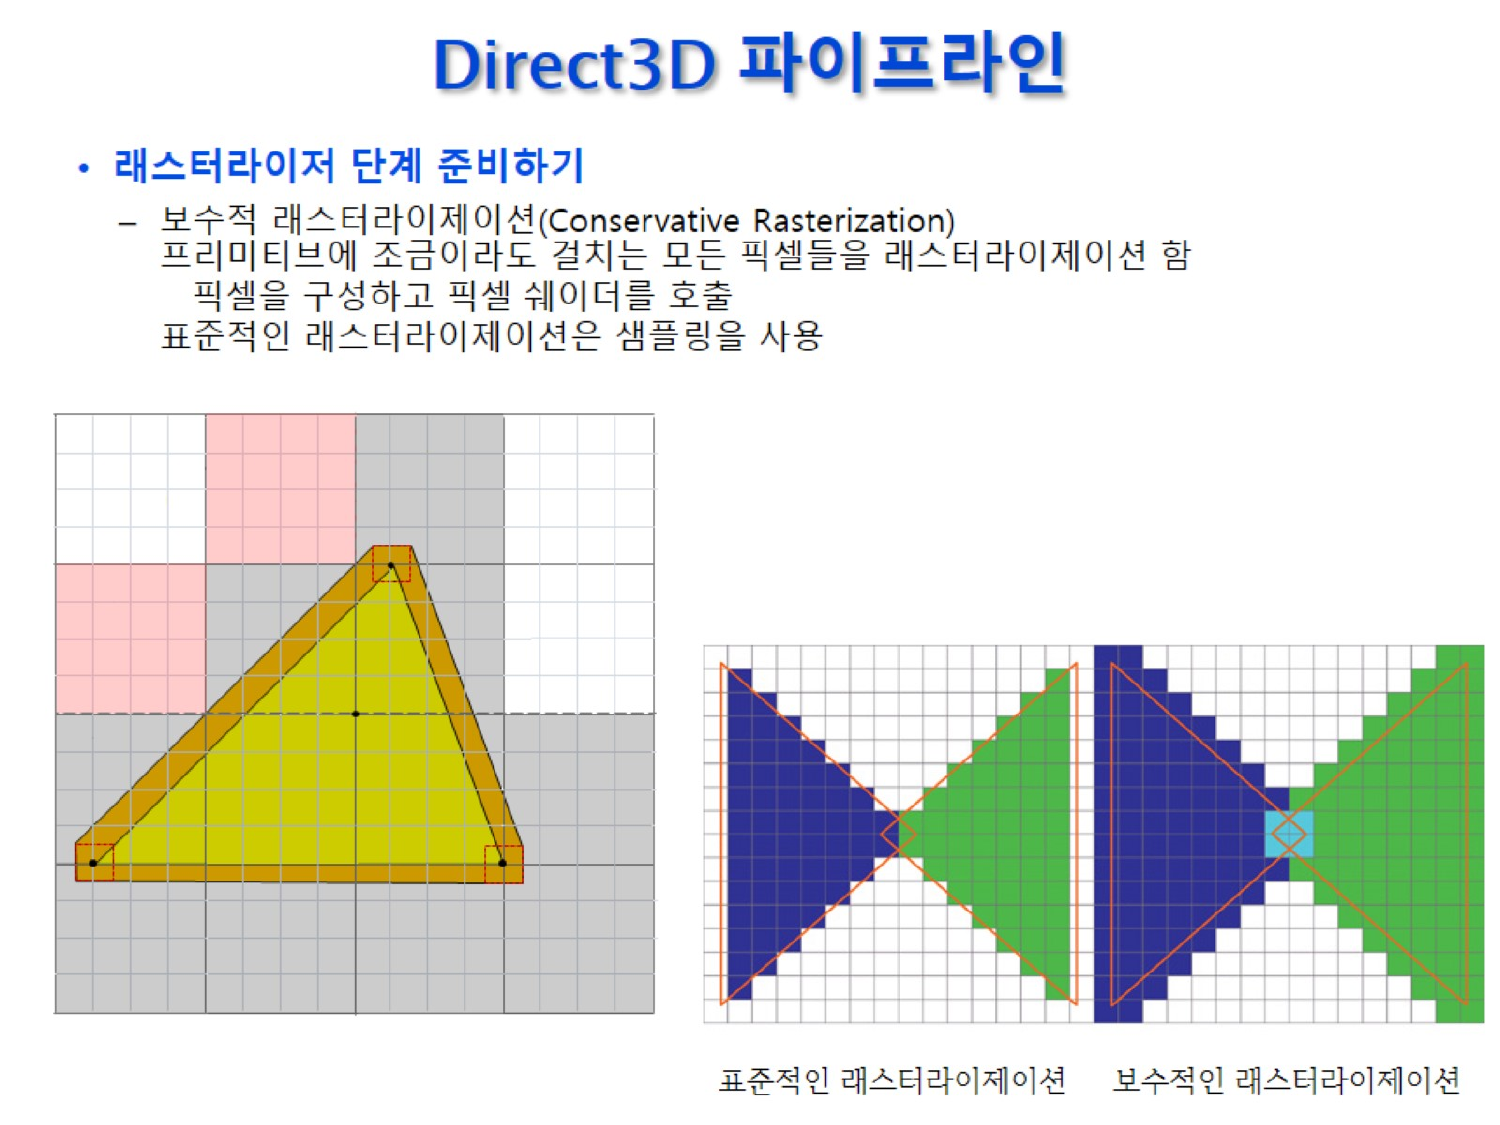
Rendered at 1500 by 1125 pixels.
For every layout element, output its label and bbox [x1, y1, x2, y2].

text_box [167, 224, 507, 243]
picture [0, 0, 1500, 1125]
